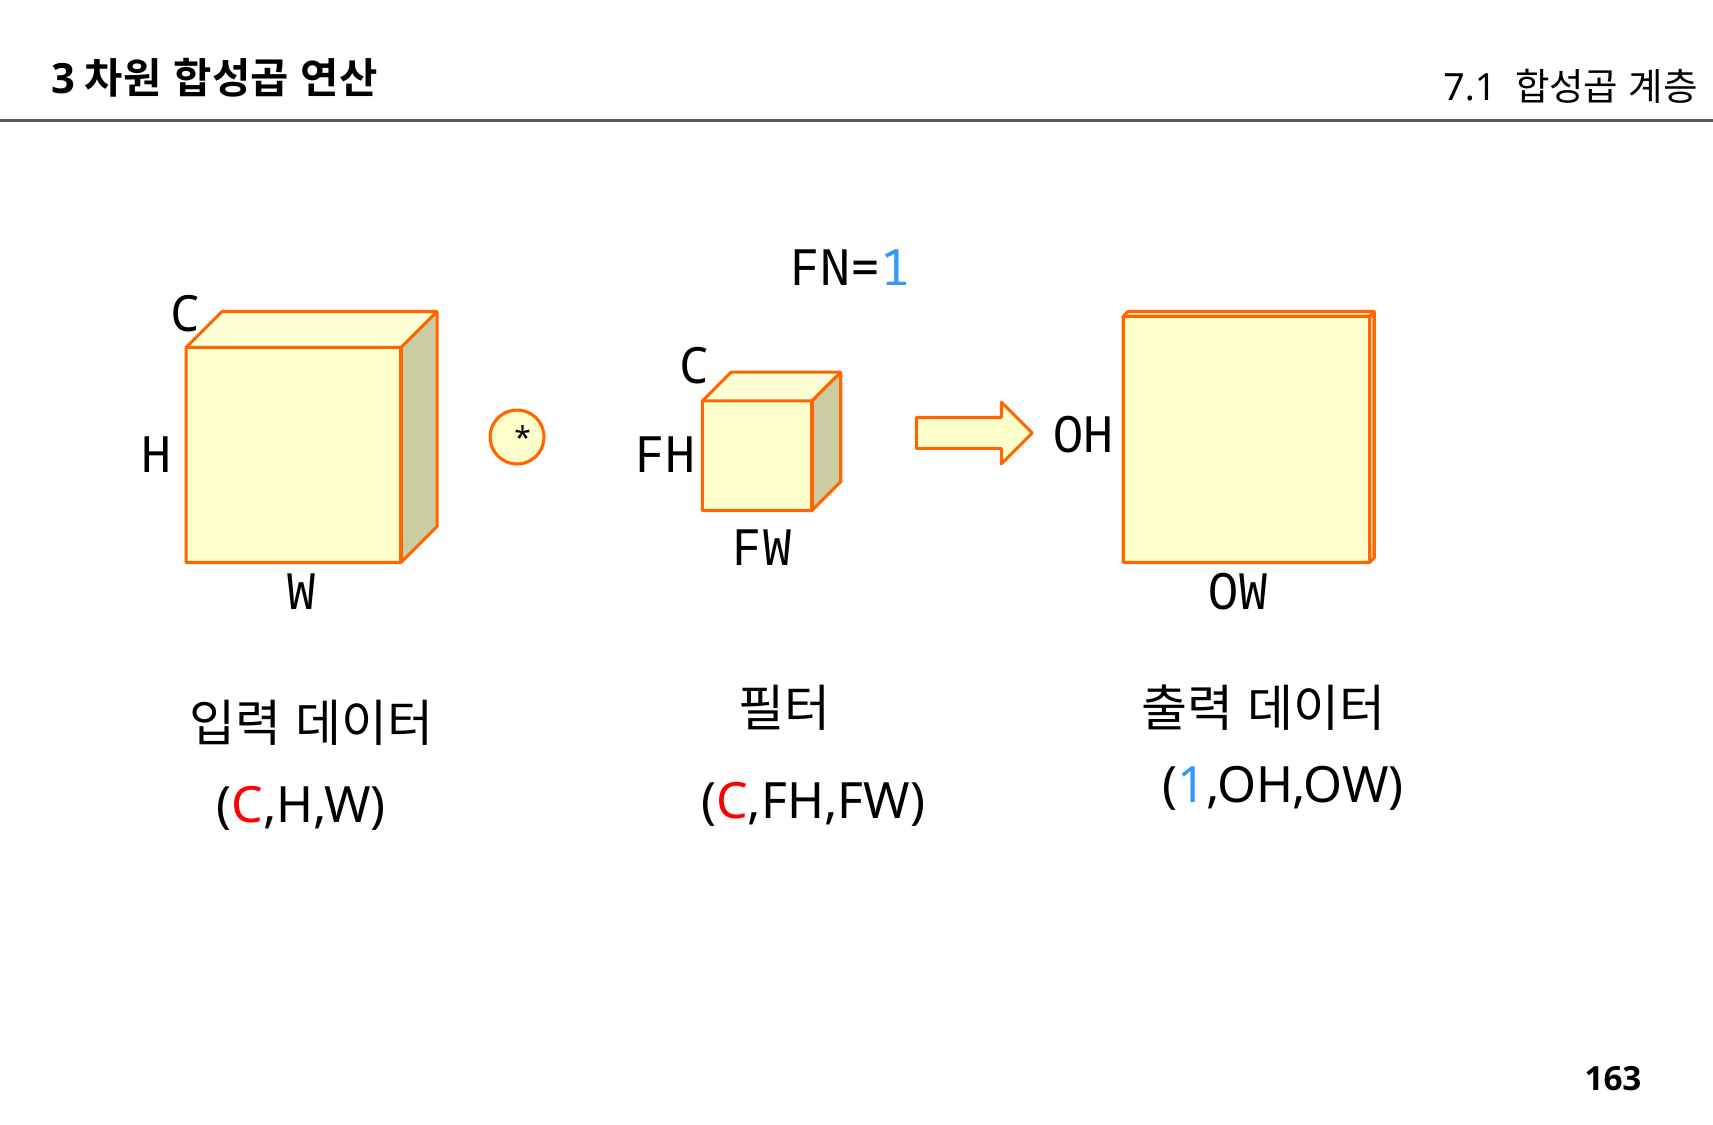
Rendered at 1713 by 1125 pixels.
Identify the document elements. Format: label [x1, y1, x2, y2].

text_box [914, 400, 1035, 466]
text_box [126, 273, 440, 627]
text_box [686, 761, 941, 837]
text_box [11, 13, 803, 105]
text_box [1126, 669, 1419, 820]
text_box [916, 44, 1713, 111]
text_box [775, 228, 926, 304]
text_box [723, 669, 845, 745]
text_box [201, 765, 401, 840]
text_box [1039, 309, 1377, 627]
text_box [620, 326, 843, 583]
text_box [488, 407, 547, 467]
text_box [174, 684, 449, 759]
